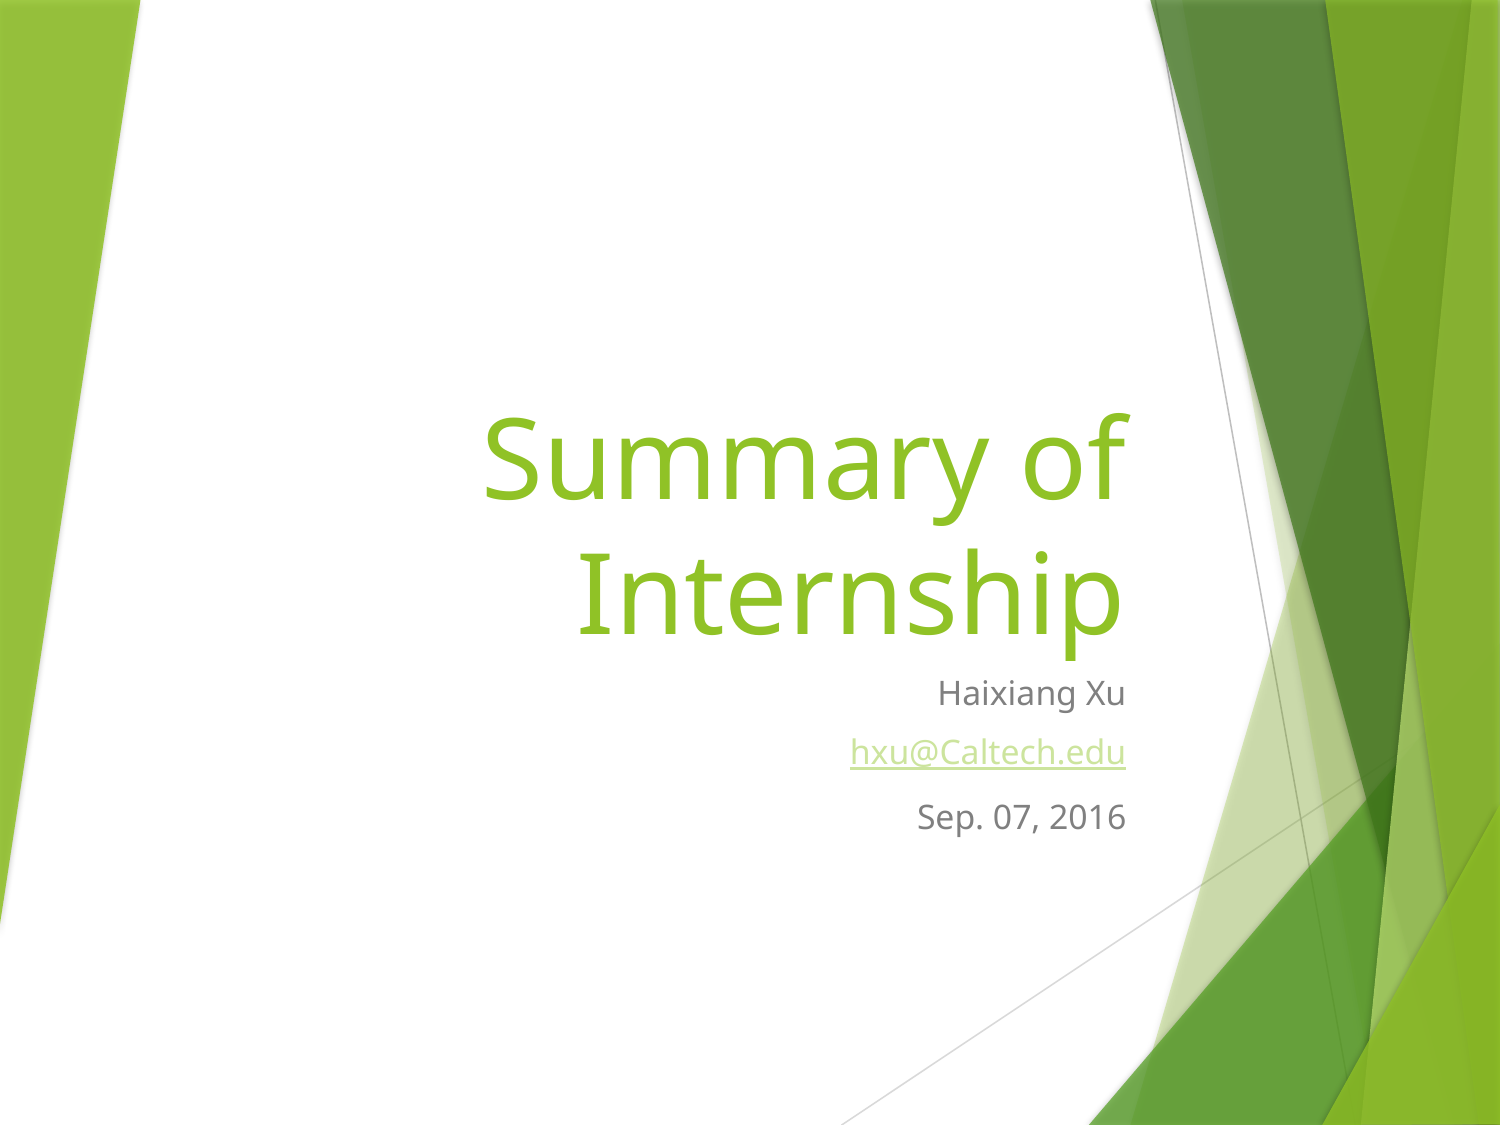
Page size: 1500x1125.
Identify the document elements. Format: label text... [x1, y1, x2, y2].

subtitle Haixiang Xu hxu@Caltech.edu Sep. 07, 2016 [185, 664, 1142, 845]
title Summary of Internship [185, 394, 1142, 664]
